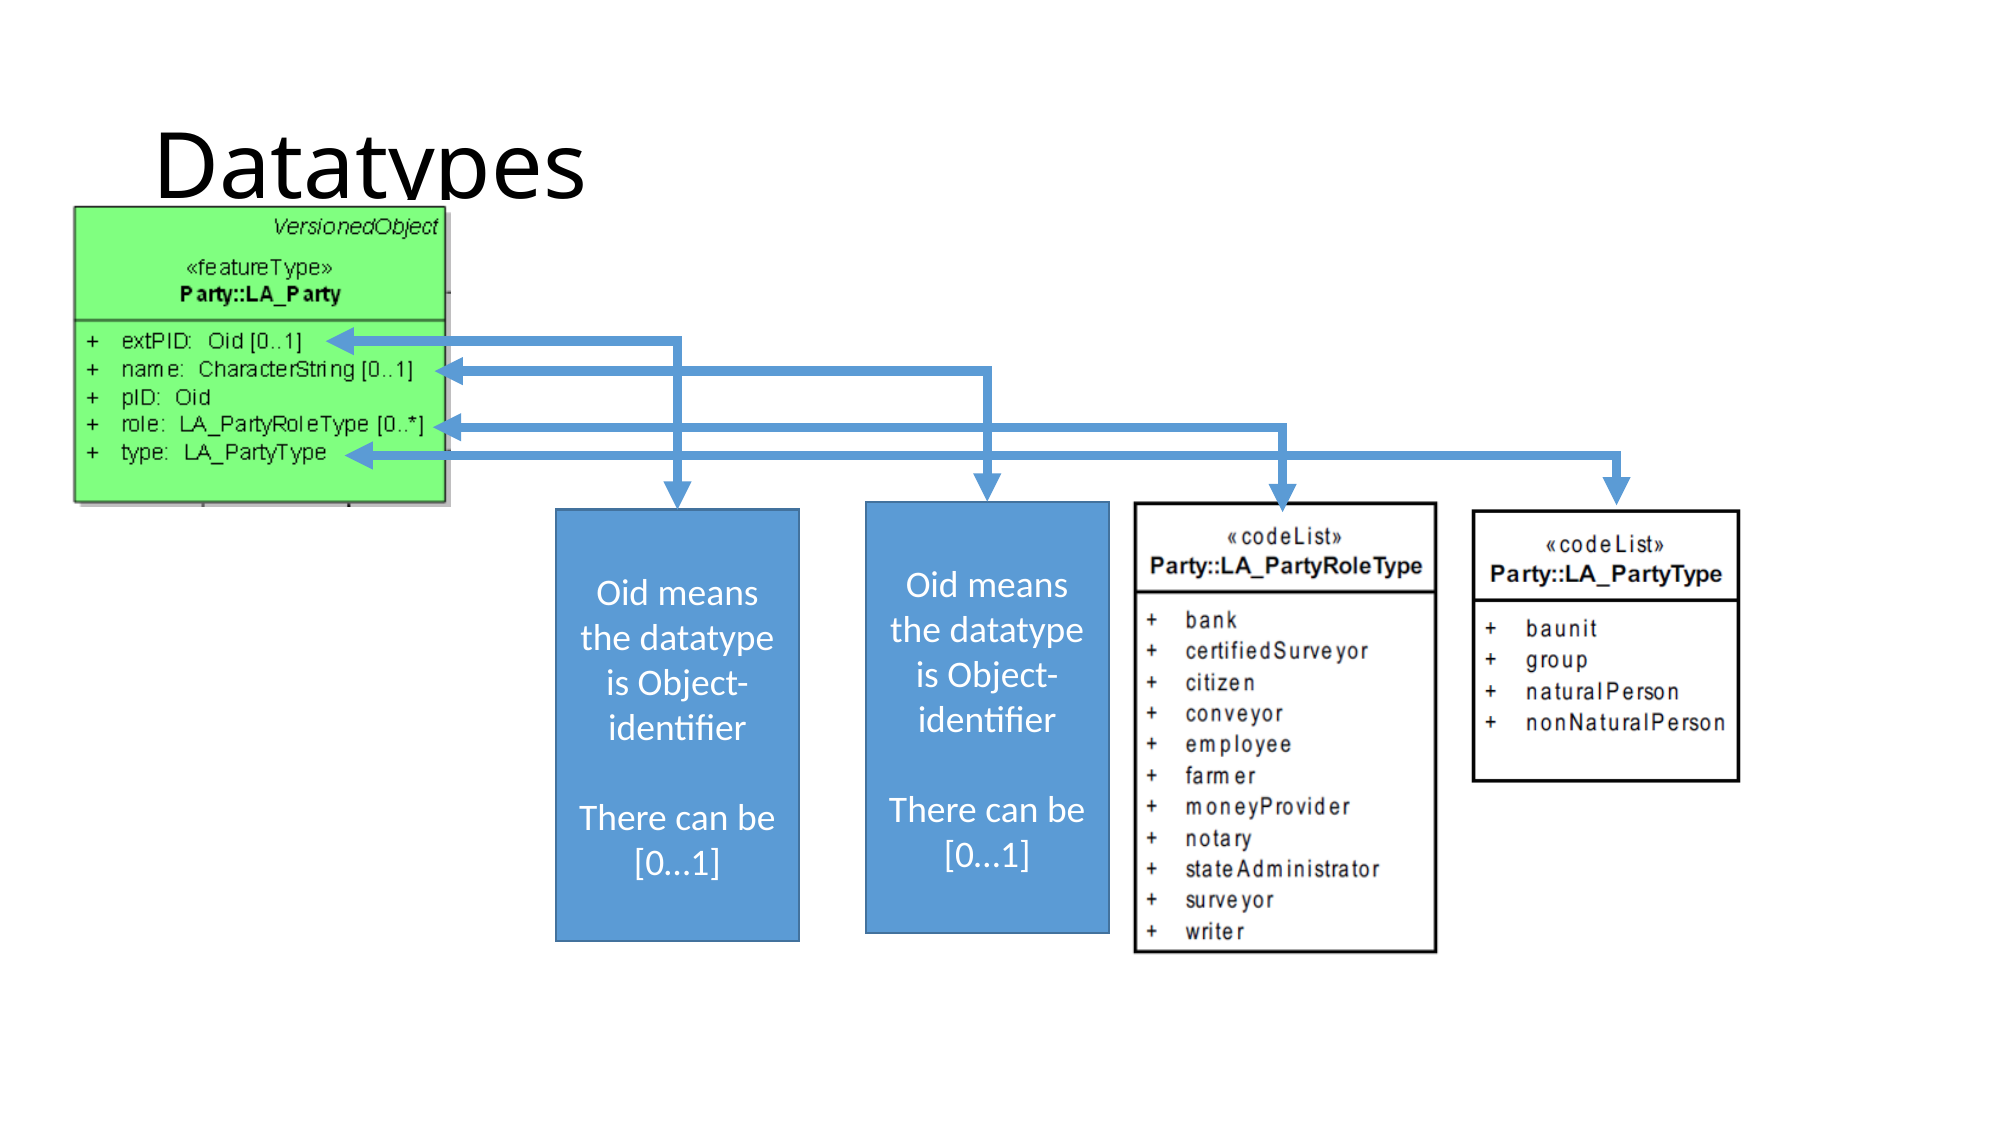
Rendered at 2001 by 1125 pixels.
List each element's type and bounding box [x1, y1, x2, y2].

picture [67, 200, 451, 507]
title [137, 59, 1863, 278]
text_box [325, 341, 1751, 963]
